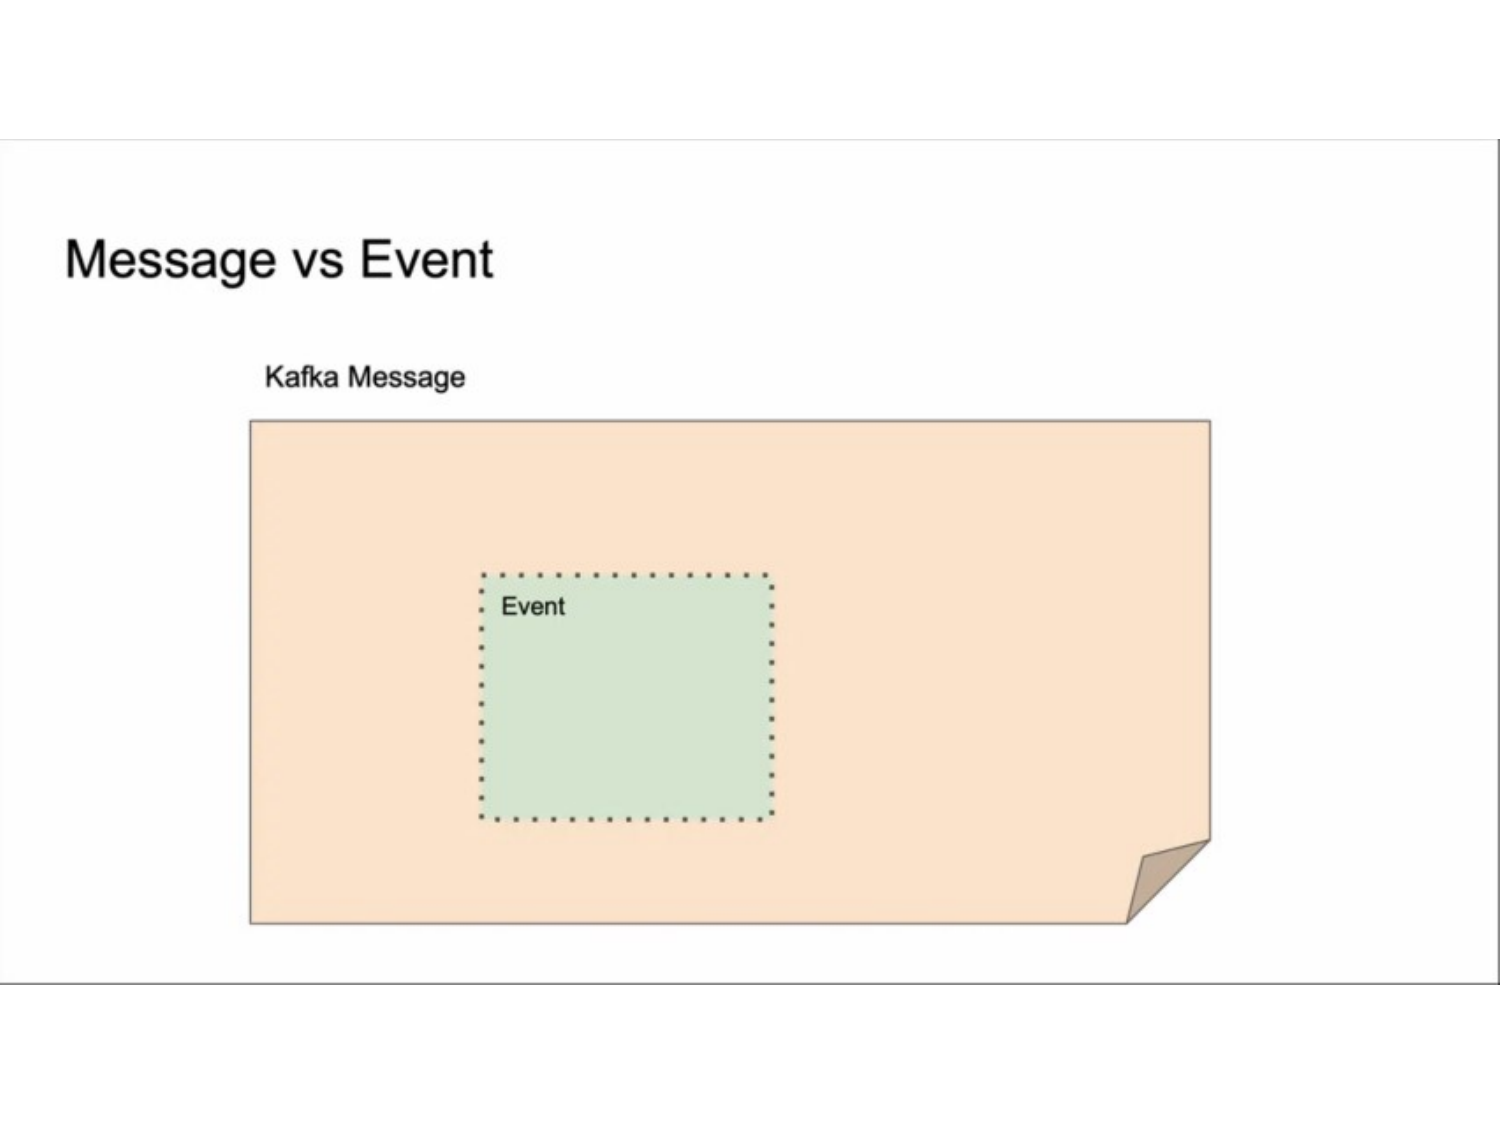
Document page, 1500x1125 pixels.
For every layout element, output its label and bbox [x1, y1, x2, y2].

picture [0, 139, 1500, 986]
